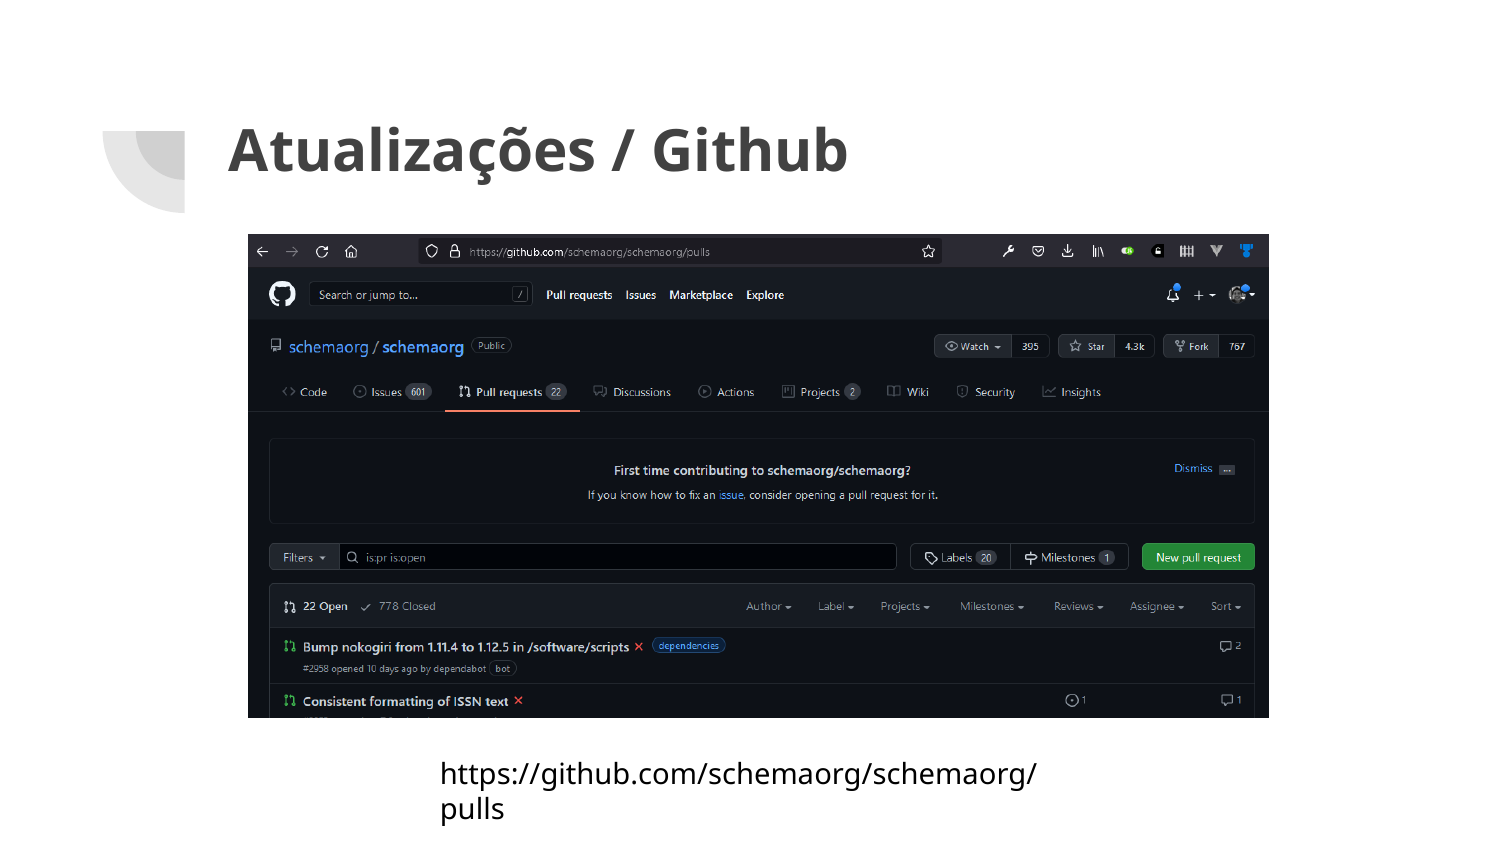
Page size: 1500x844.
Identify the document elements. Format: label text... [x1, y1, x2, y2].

text_box https://github.com/schemaorg/schemaorg/pulls [424, 740, 1076, 841]
title Atualizações / Github [213, 98, 1368, 263]
picture [247, 233, 1269, 718]
